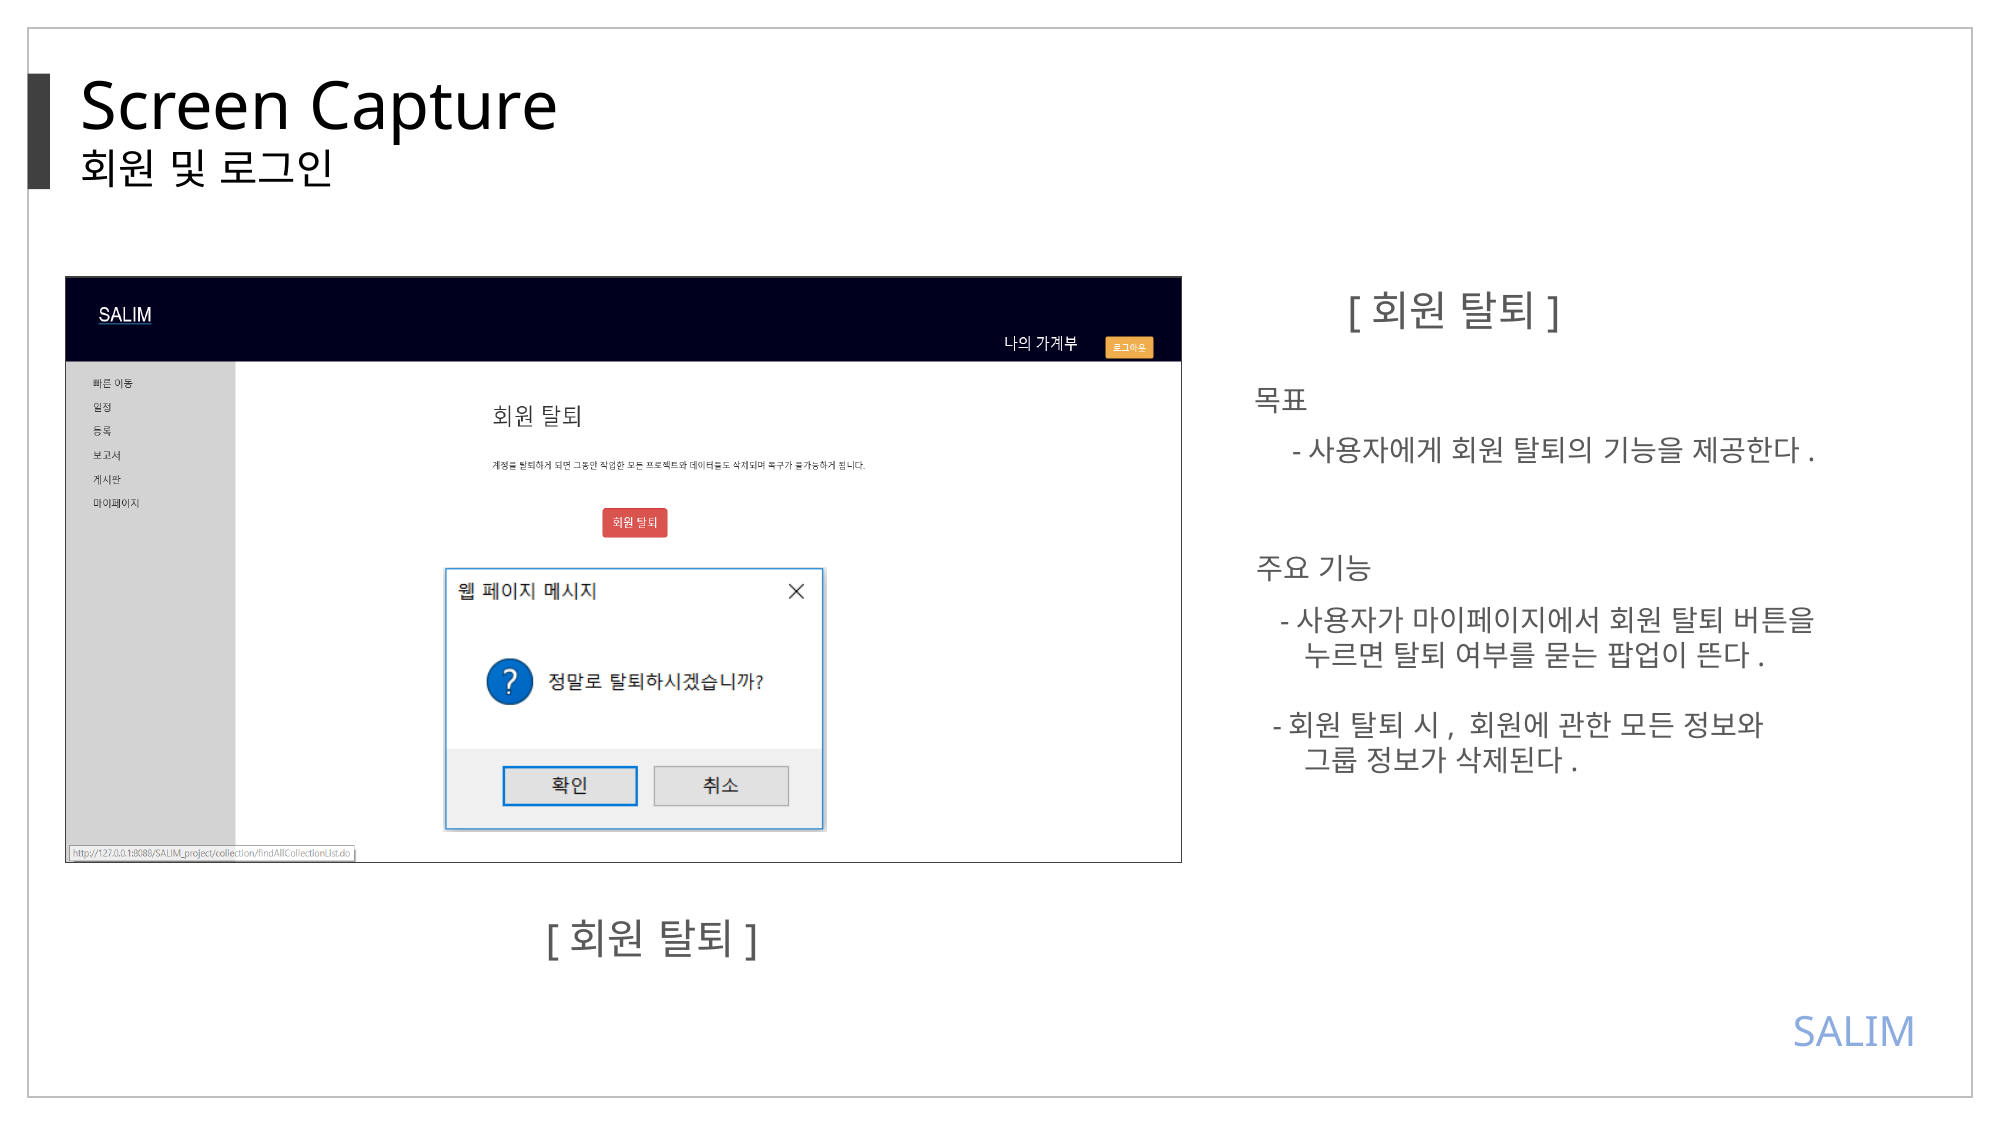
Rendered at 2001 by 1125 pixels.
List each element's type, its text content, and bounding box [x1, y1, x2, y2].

picture [66, 277, 1181, 862]
text_box [회원 탈퇴] [1199, 276, 1708, 342]
text_box -사용자에게 회원 탈퇴의 기능을 제공한다. [1269, 424, 1909, 475]
text_box [27, 27, 1973, 1098]
text_box 목표 [1181, 375, 1570, 426]
text_box [27, 73, 51, 190]
text_box Screen Capture 회원 및 로그인 [65, 55, 863, 201]
text_box [회원 탈퇴] [398, 905, 907, 971]
text_box 주요 기능 [1181, 543, 1602, 593]
text_box -사용자가 마이페이지에서 회원 탈퇴 버튼을 누르면 탈퇴 여부를 묻는 팝업이 뜬다. -회원 탈퇴 시, 회원에 관한 모든 정보와 그룹 정보가 삭제된다. [1257, 595, 2000, 785]
